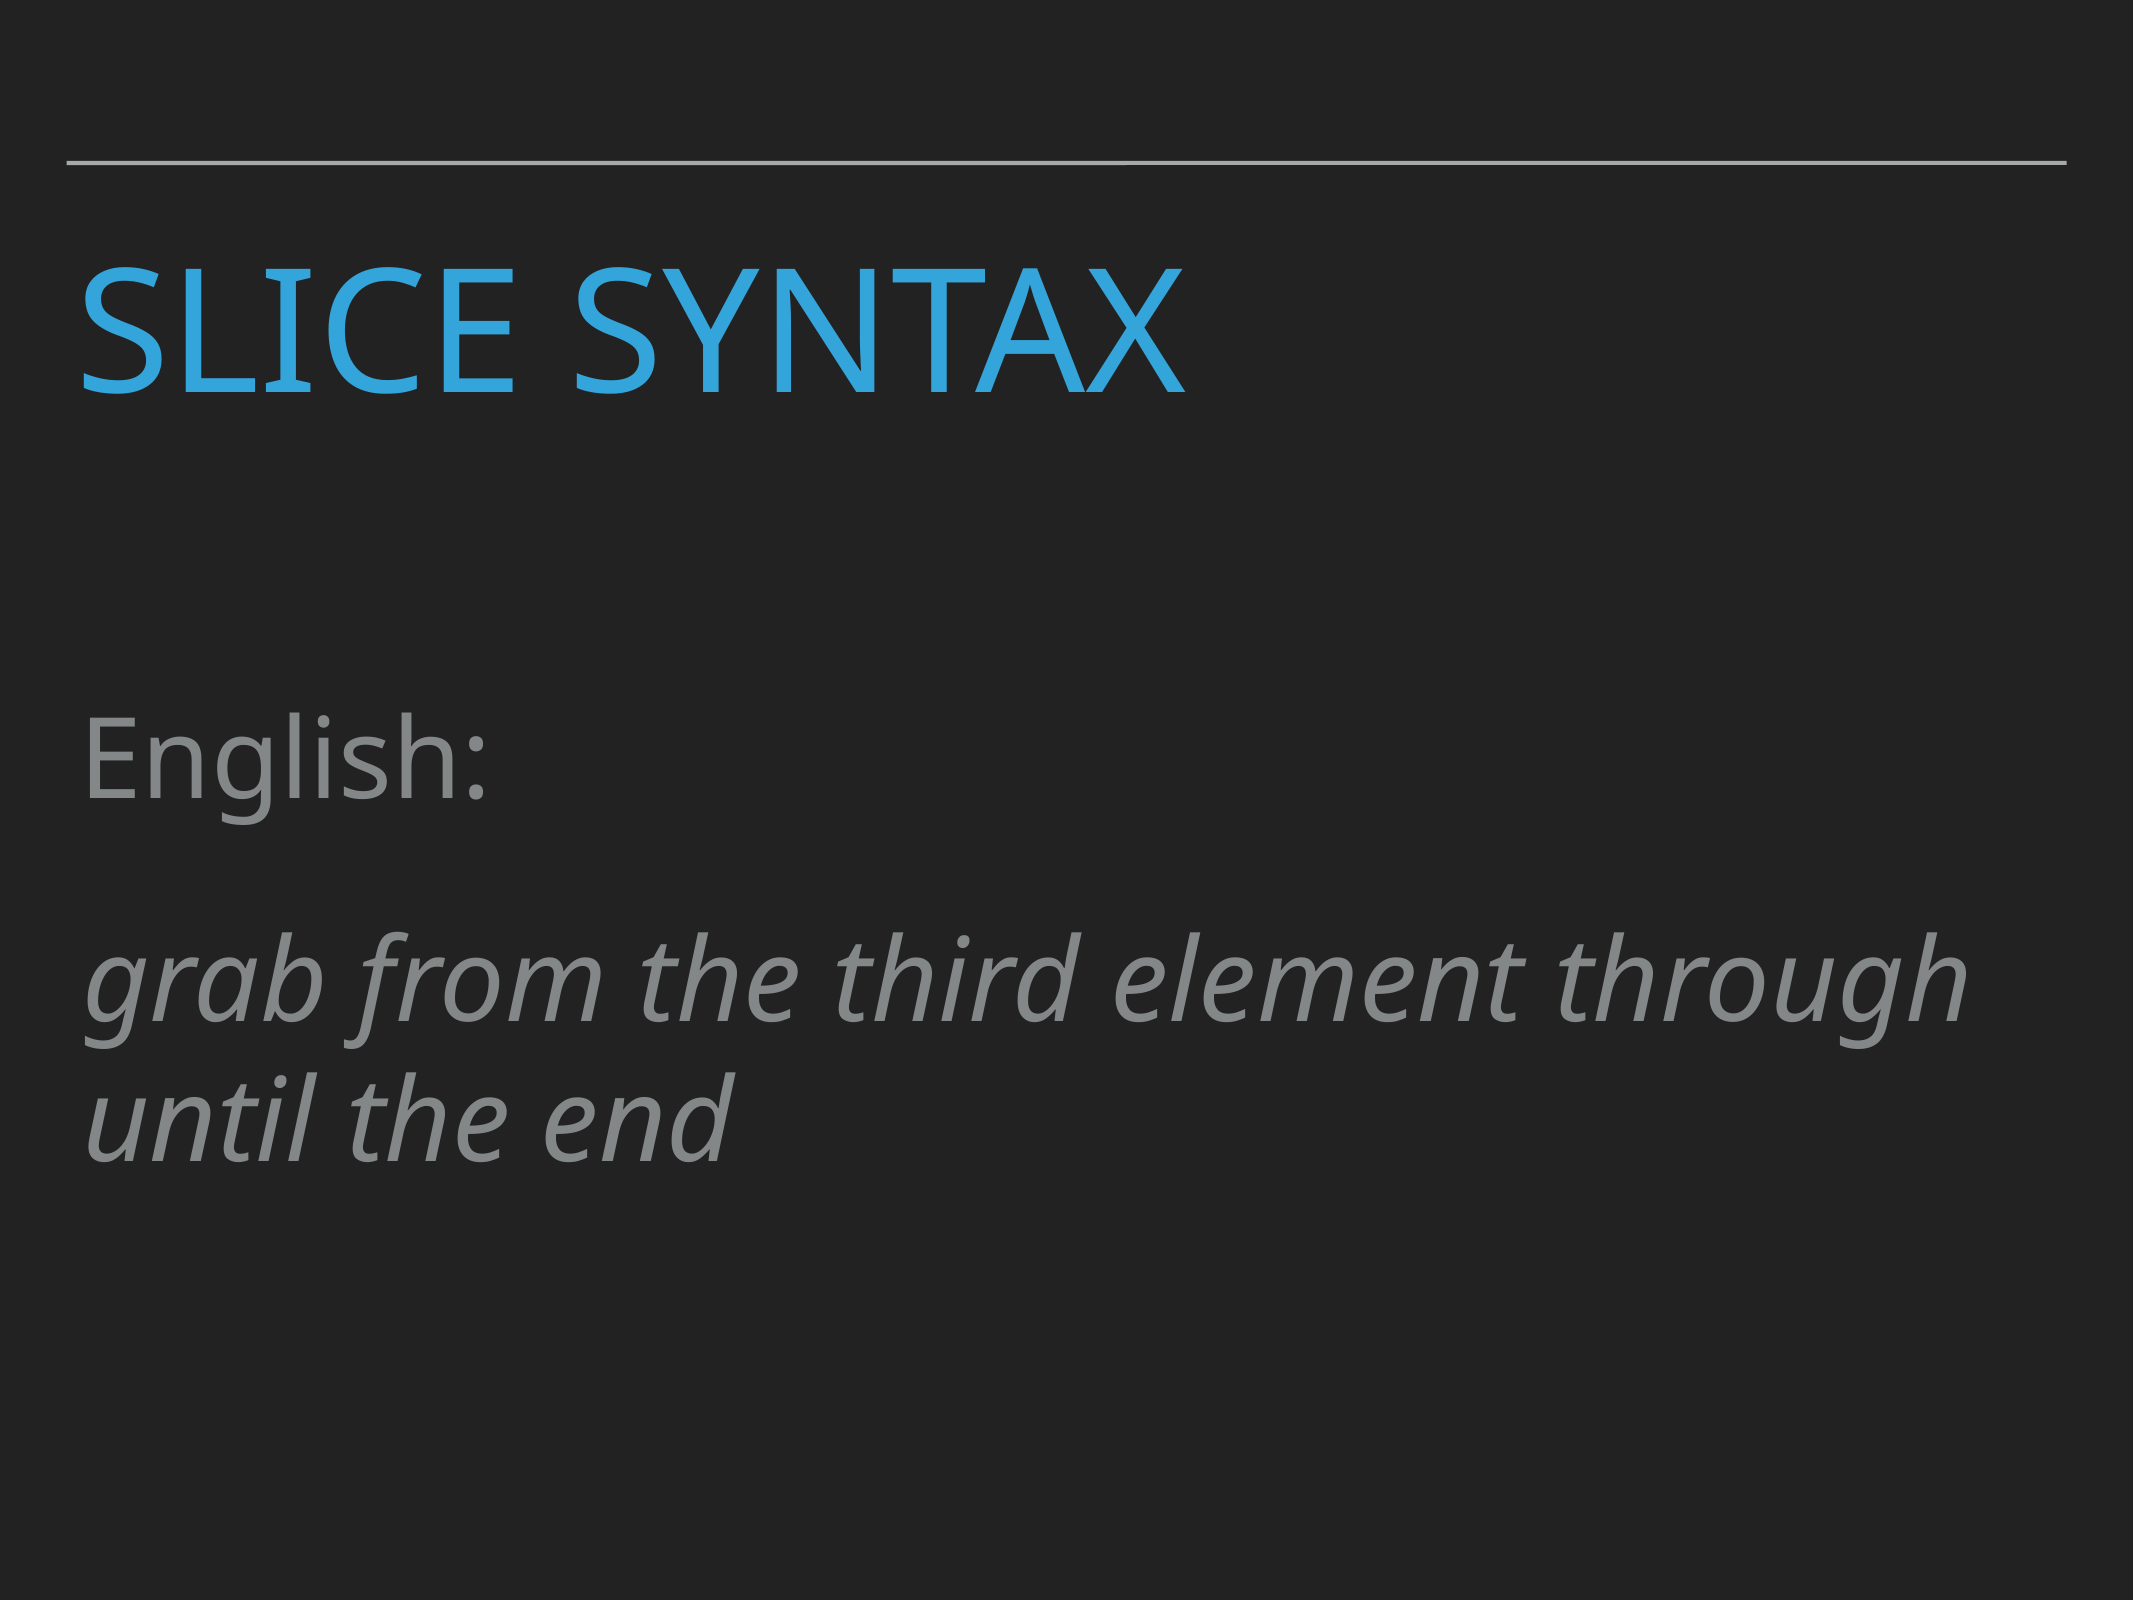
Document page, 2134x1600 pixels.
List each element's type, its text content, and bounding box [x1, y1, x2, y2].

text_box English: [71, 677, 501, 830]
title Slice Syntax [66, 251, 2068, 445]
text_box grab from the third element through until the end [73, 896, 2060, 1194]
